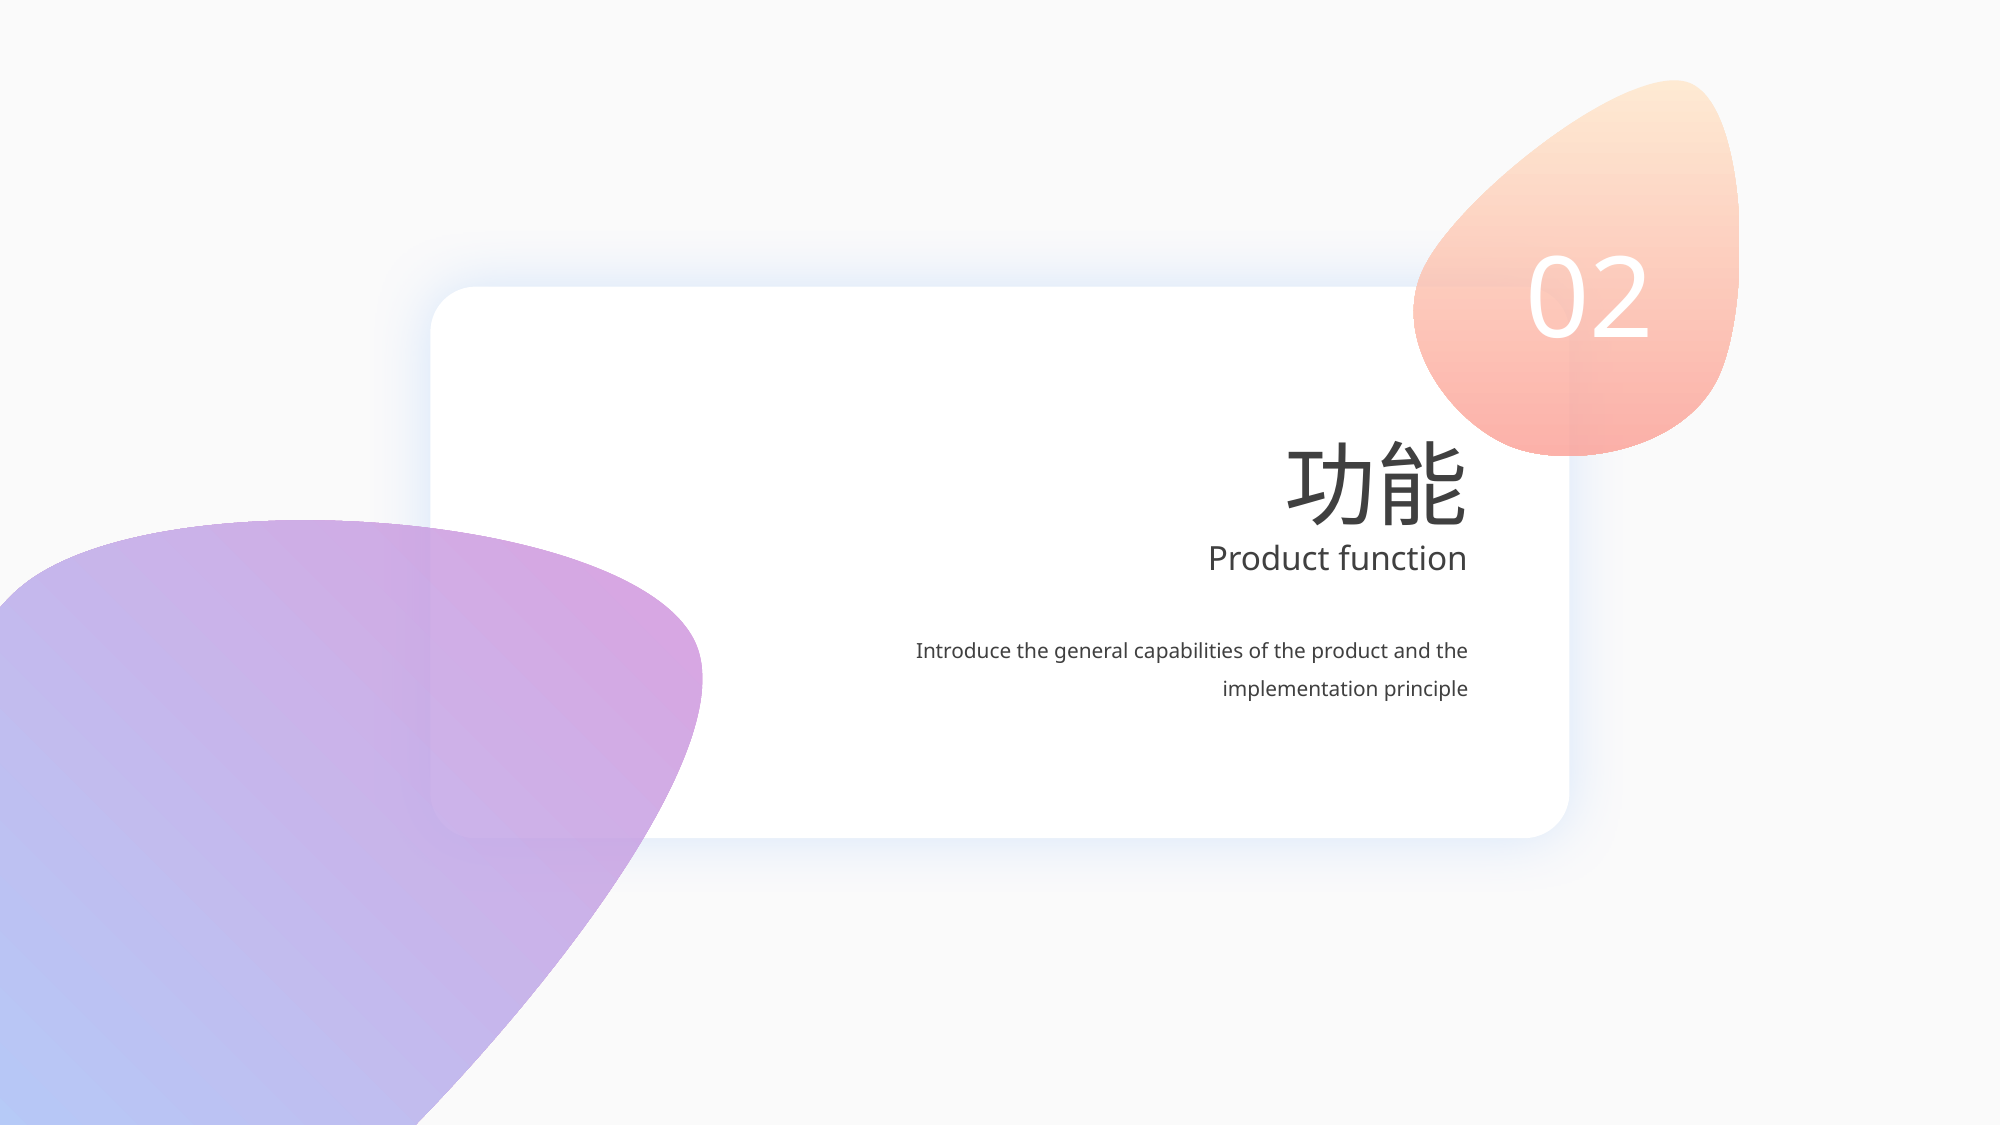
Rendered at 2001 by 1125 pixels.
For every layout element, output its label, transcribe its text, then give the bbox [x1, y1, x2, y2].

text_box [0, 519, 704, 1125]
text_box [429, 285, 1571, 840]
text_box [1412, 79, 1741, 457]
text_box Introduce the general capabilities of the product and the implementation principle [764, 618, 1483, 708]
text_box 功能 Product function [951, 419, 1483, 584]
text_box 02 [1511, 217, 1670, 368]
